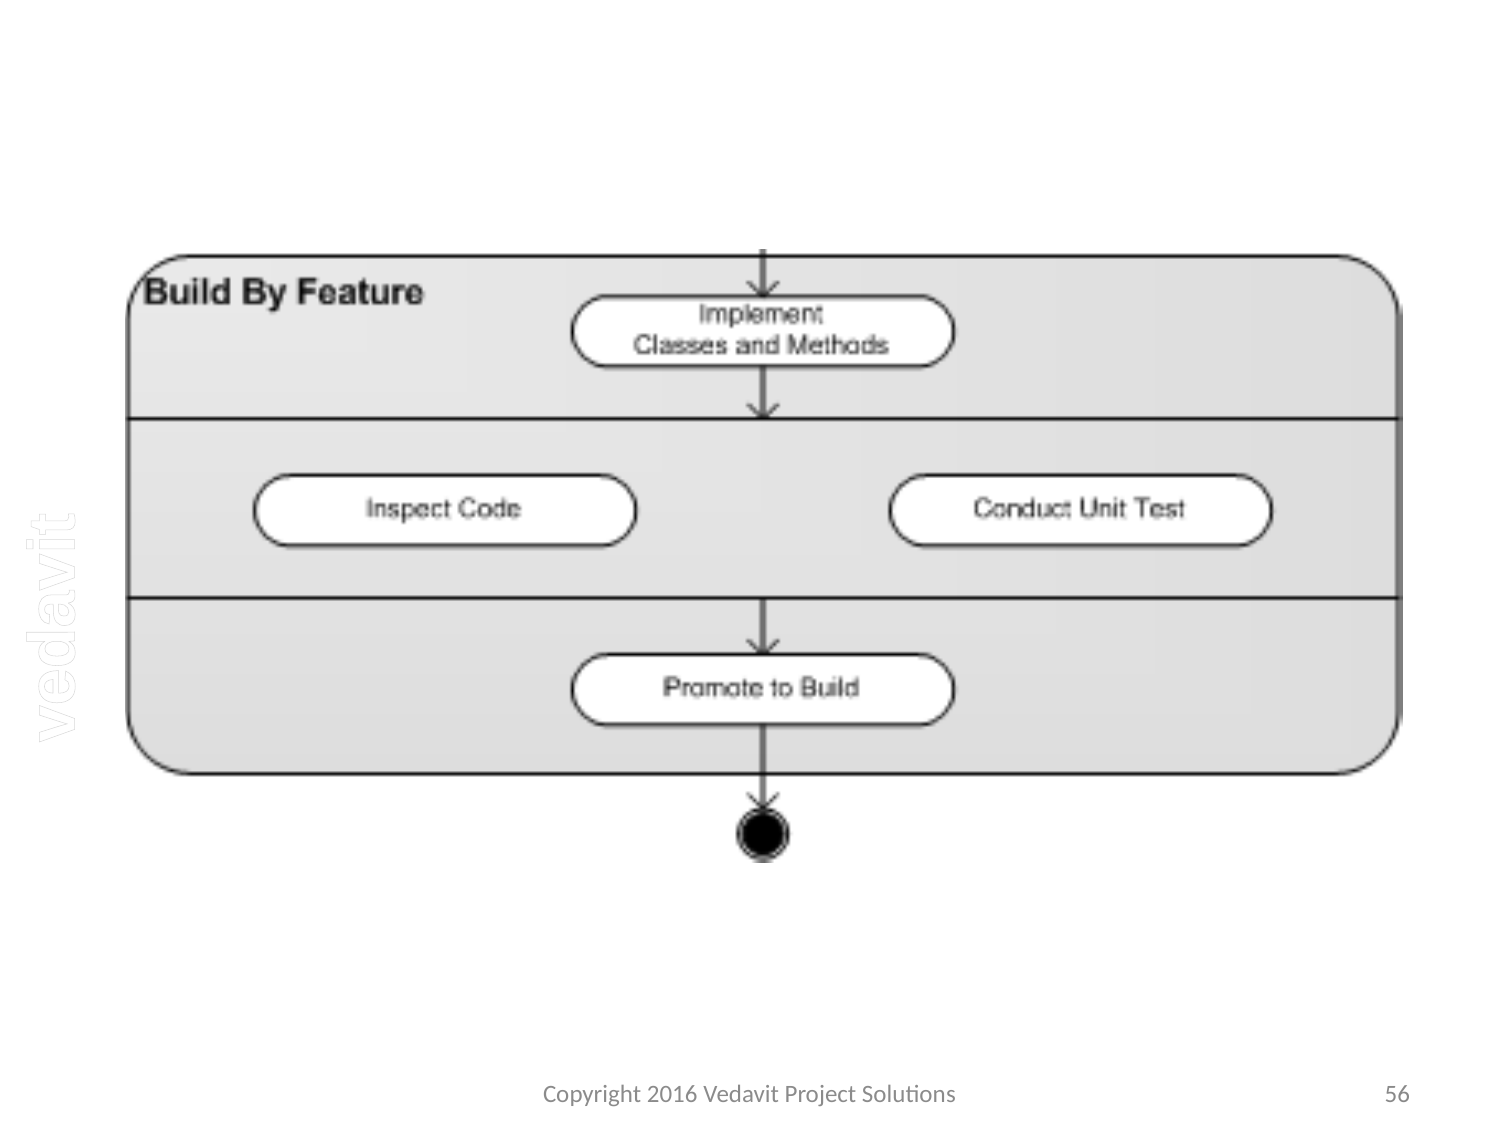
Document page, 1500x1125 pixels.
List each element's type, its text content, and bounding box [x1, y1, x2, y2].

slide_number 56 [1074, 1062, 1425, 1123]
picture [124, 249, 1404, 863]
footer Copyright 2016 Vedavit Project Solutions [512, 1062, 988, 1123]
